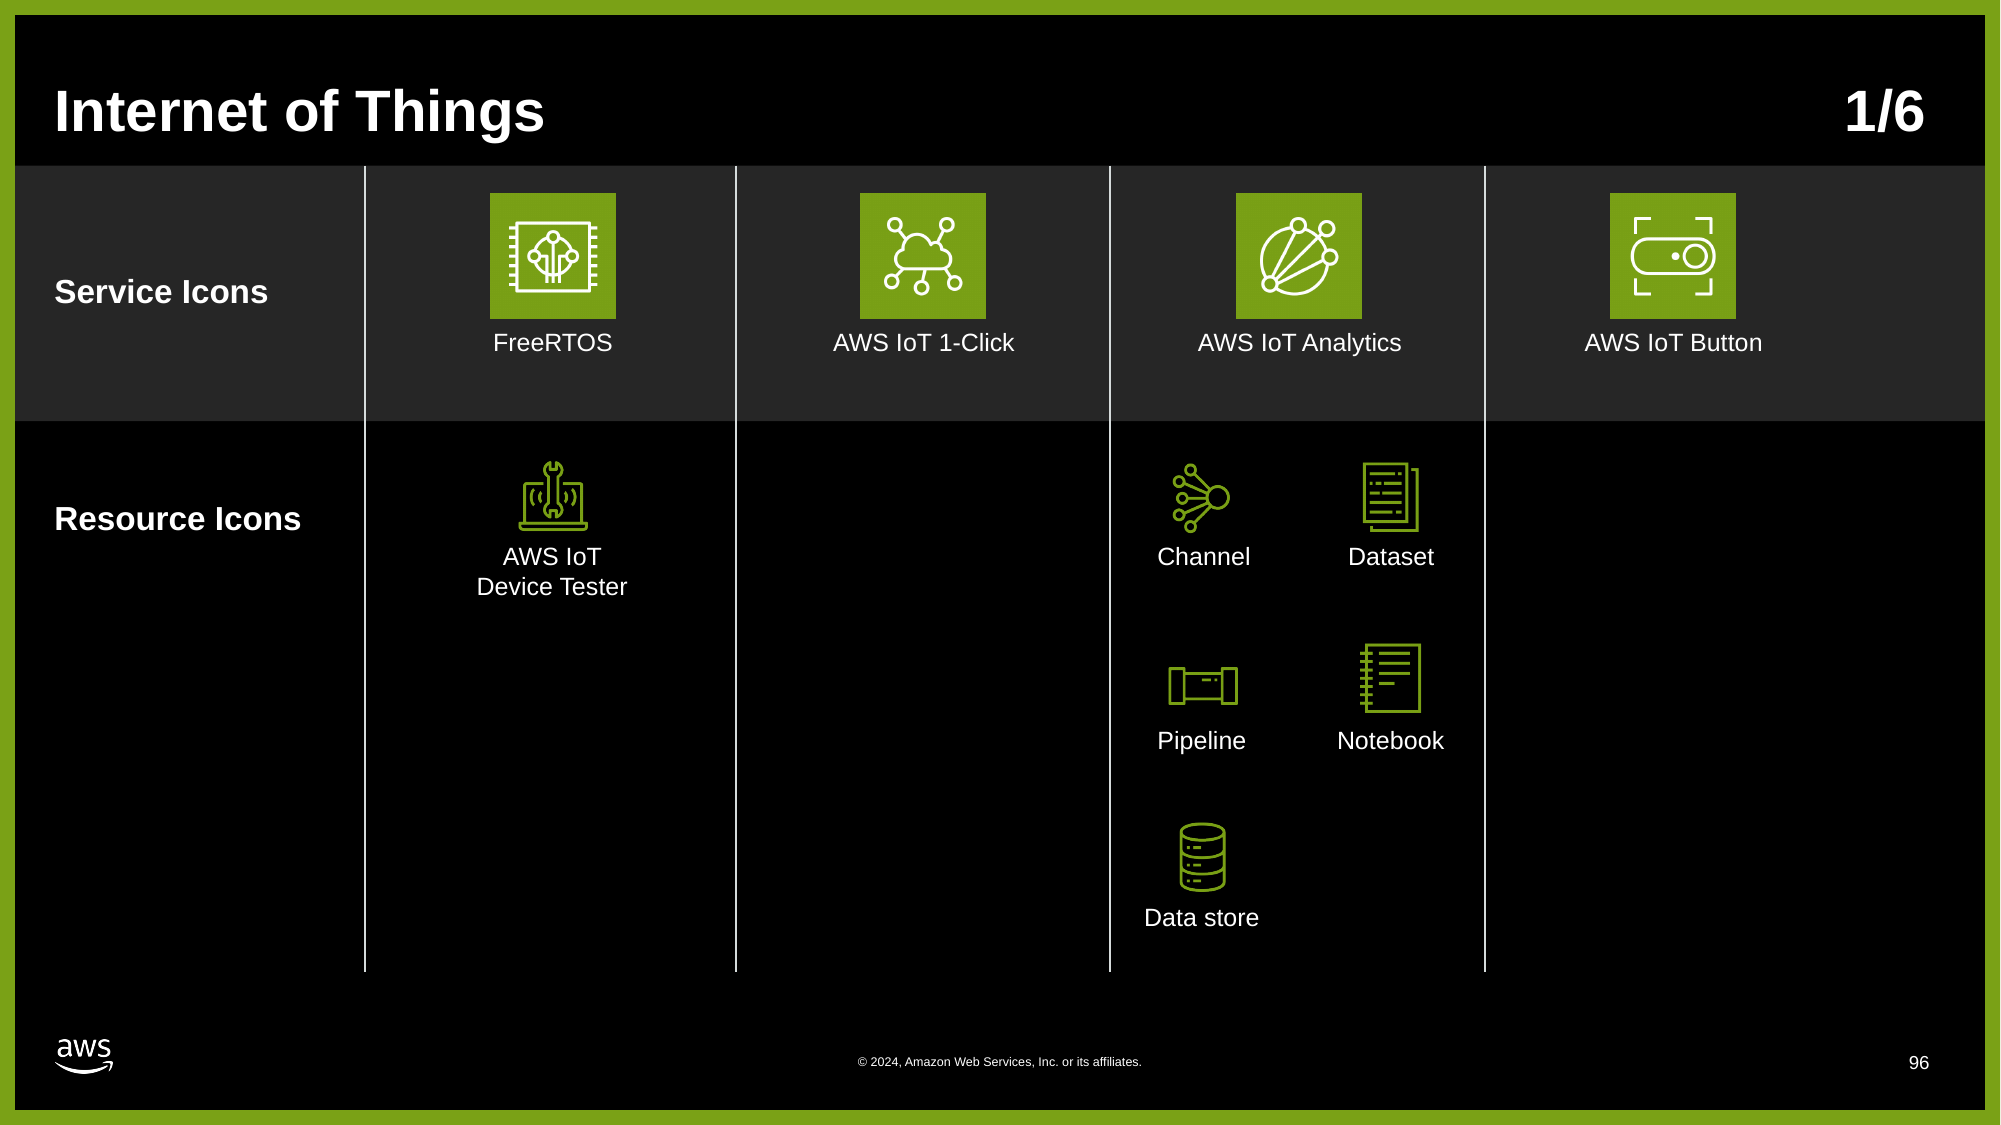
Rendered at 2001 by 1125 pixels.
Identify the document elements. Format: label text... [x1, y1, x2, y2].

picture [1610, 193, 1736, 319]
text_box AWS IoT Button [1493, 319, 1855, 364]
picture [55, 1039, 113, 1074]
picture [1165, 648, 1241, 724]
picture [1353, 459, 1429, 535]
text_box FreeRTOS [369, 319, 735, 364]
text_box Data store [1111, 894, 1302, 939]
text_box AWS IoT Device Tester [457, 533, 647, 608]
text_box Data store [1102, 894, 1110, 939]
picture [1165, 819, 1241, 895]
title Internet of Things 1/6 [39, 59, 1945, 166]
footer © 2024, Amazon Web Services, Inc. or its affiliates. [662, 1031, 1338, 1092]
picture [1162, 460, 1238, 536]
text_box Channel [1106, 532, 1110, 578]
text_box AWS IoT Analytics [1113, 319, 1484, 364]
picture [1352, 640, 1428, 716]
text_box Dataset [1486, 532, 1492, 578]
text_box Pipeline [1111, 717, 1290, 763]
picture [1236, 193, 1362, 319]
picture [860, 193, 986, 319]
text_box Notebook [1290, 717, 1484, 763]
text_box Notebook [1486, 717, 1491, 763]
text_box Pipeline [1102, 717, 1110, 763]
text_box AWS IoT 1-Click [736, 319, 1109, 364]
text_box Channel [1111, 532, 1290, 578]
slide_number 96 [1494, 1031, 1945, 1092]
picture [490, 193, 616, 319]
text_box Dataset [1290, 532, 1484, 578]
picture [514, 458, 591, 534]
